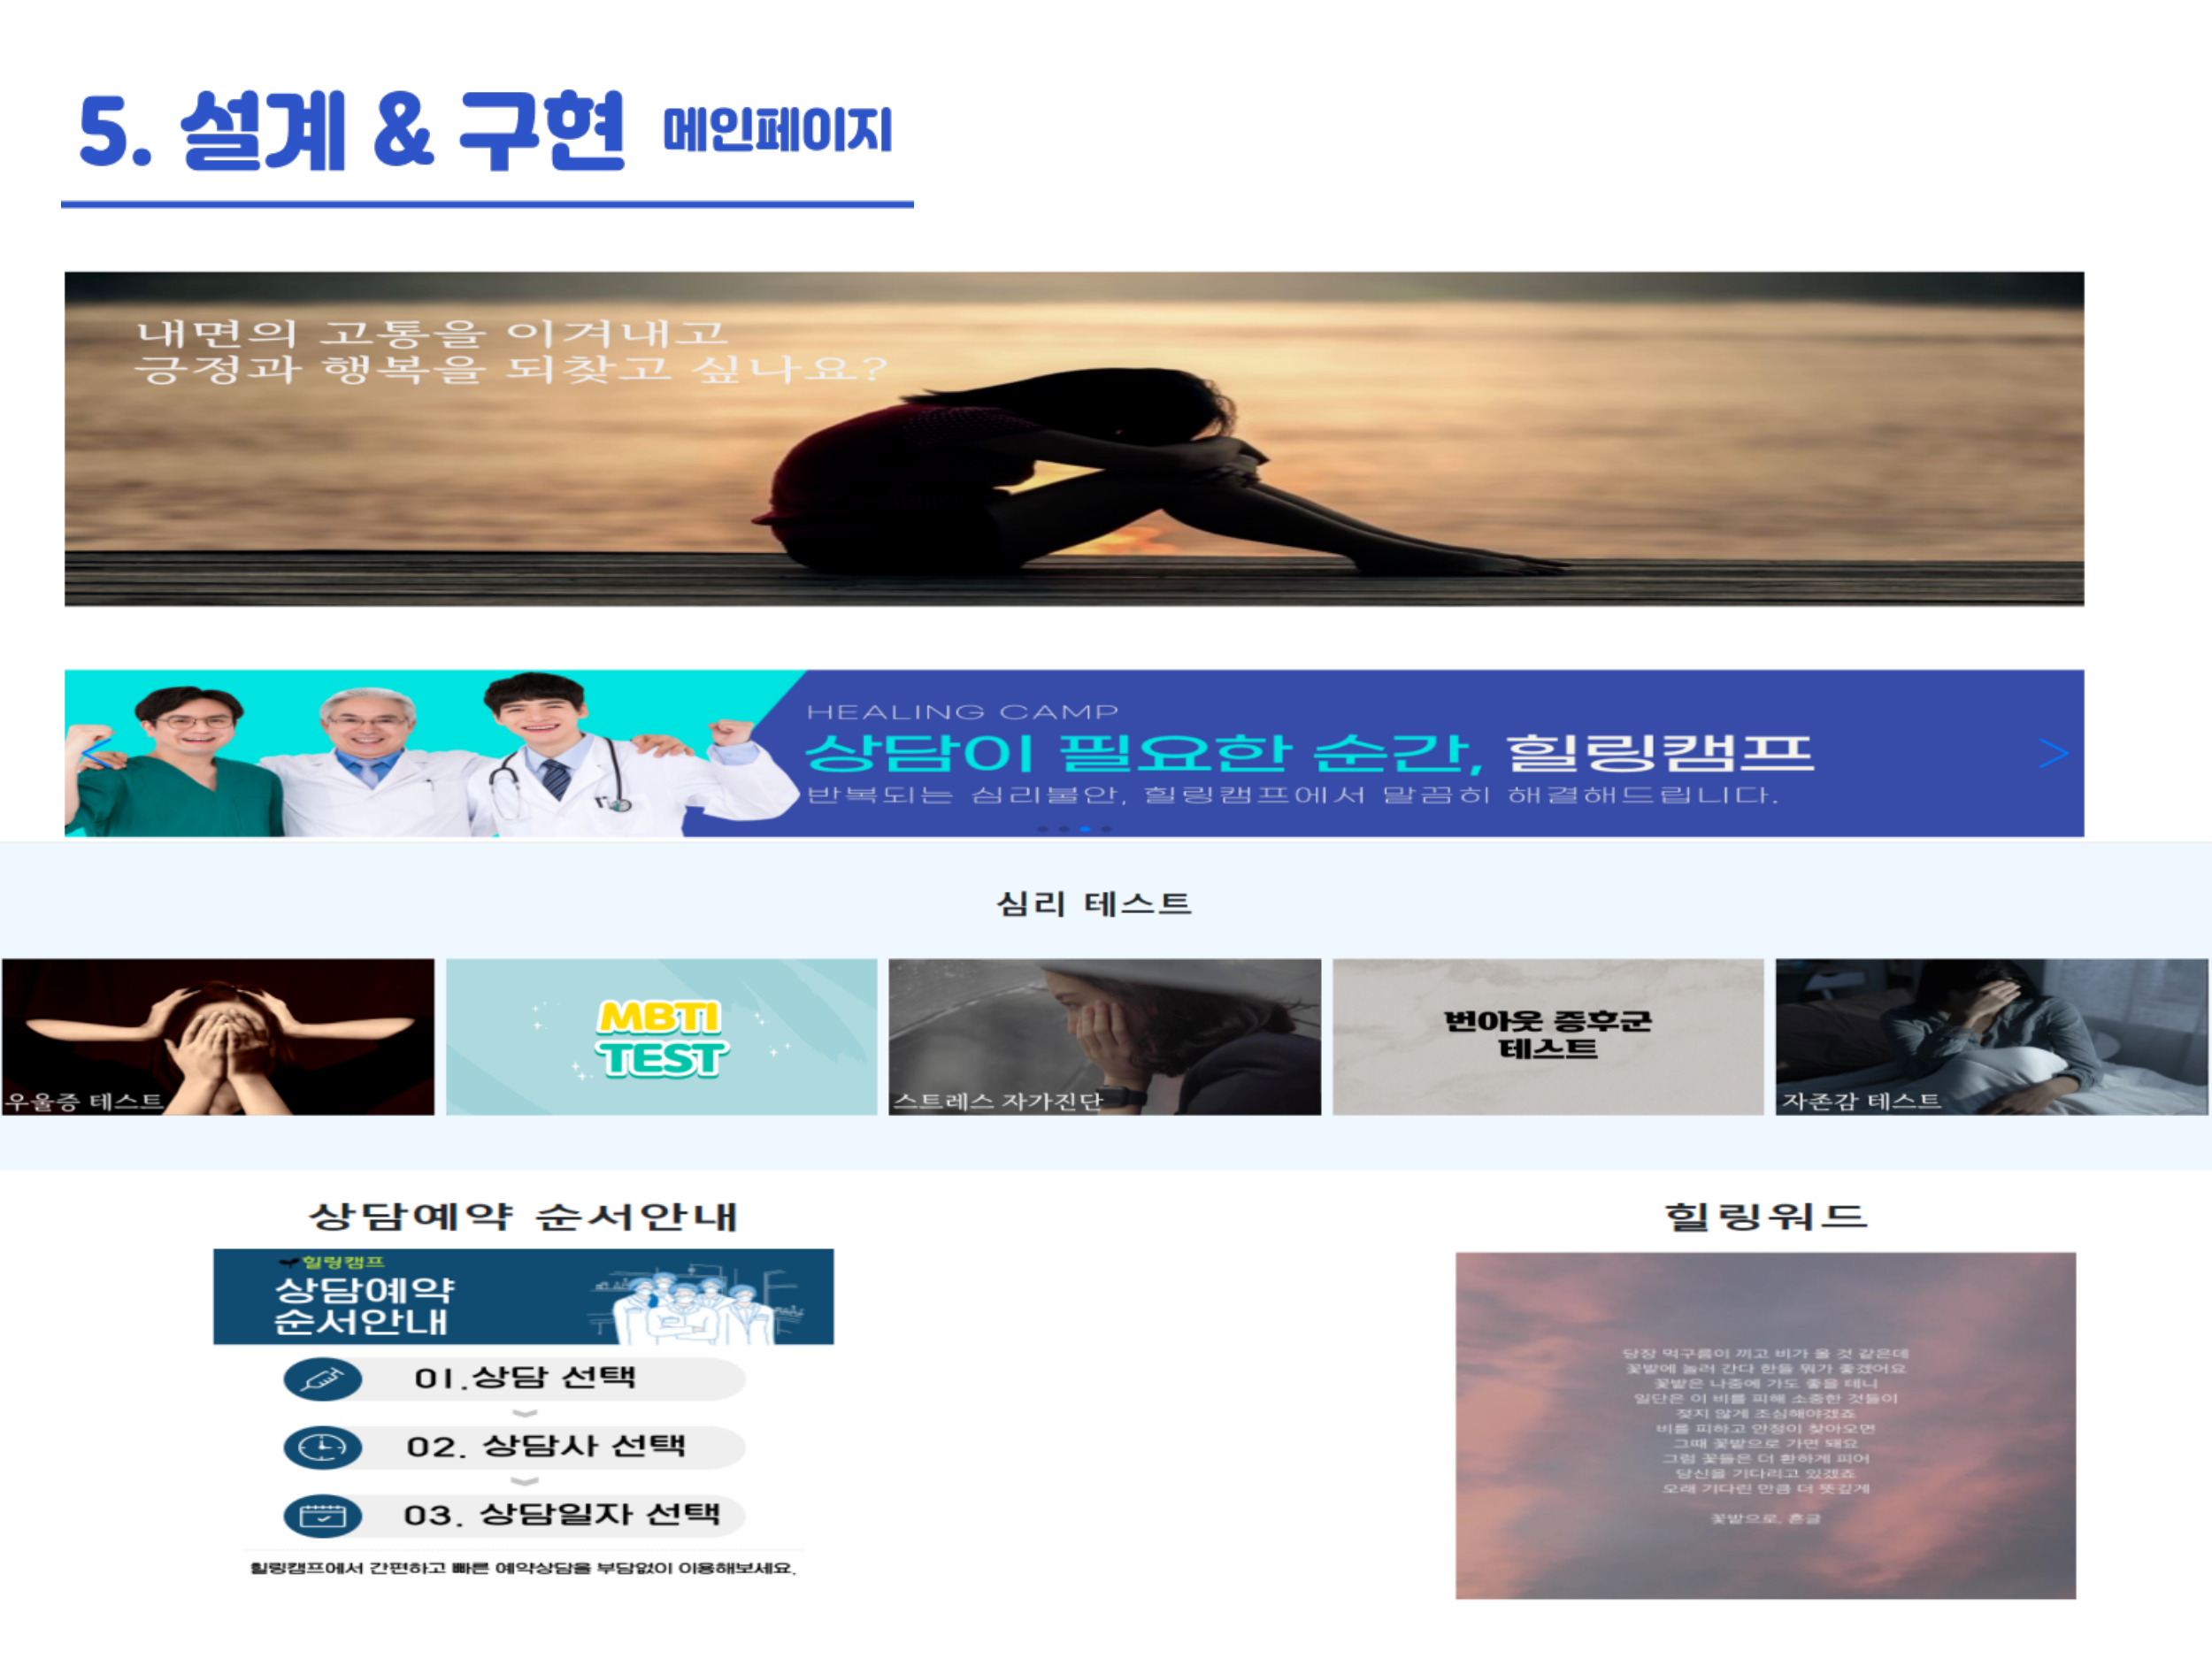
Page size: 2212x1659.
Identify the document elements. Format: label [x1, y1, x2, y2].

text_box [0, 841, 2212, 1170]
text_box [0, 241, 2212, 840]
text_box [0, 1171, 2212, 1659]
picture [61, 59, 913, 211]
text_box [61, 191, 914, 219]
